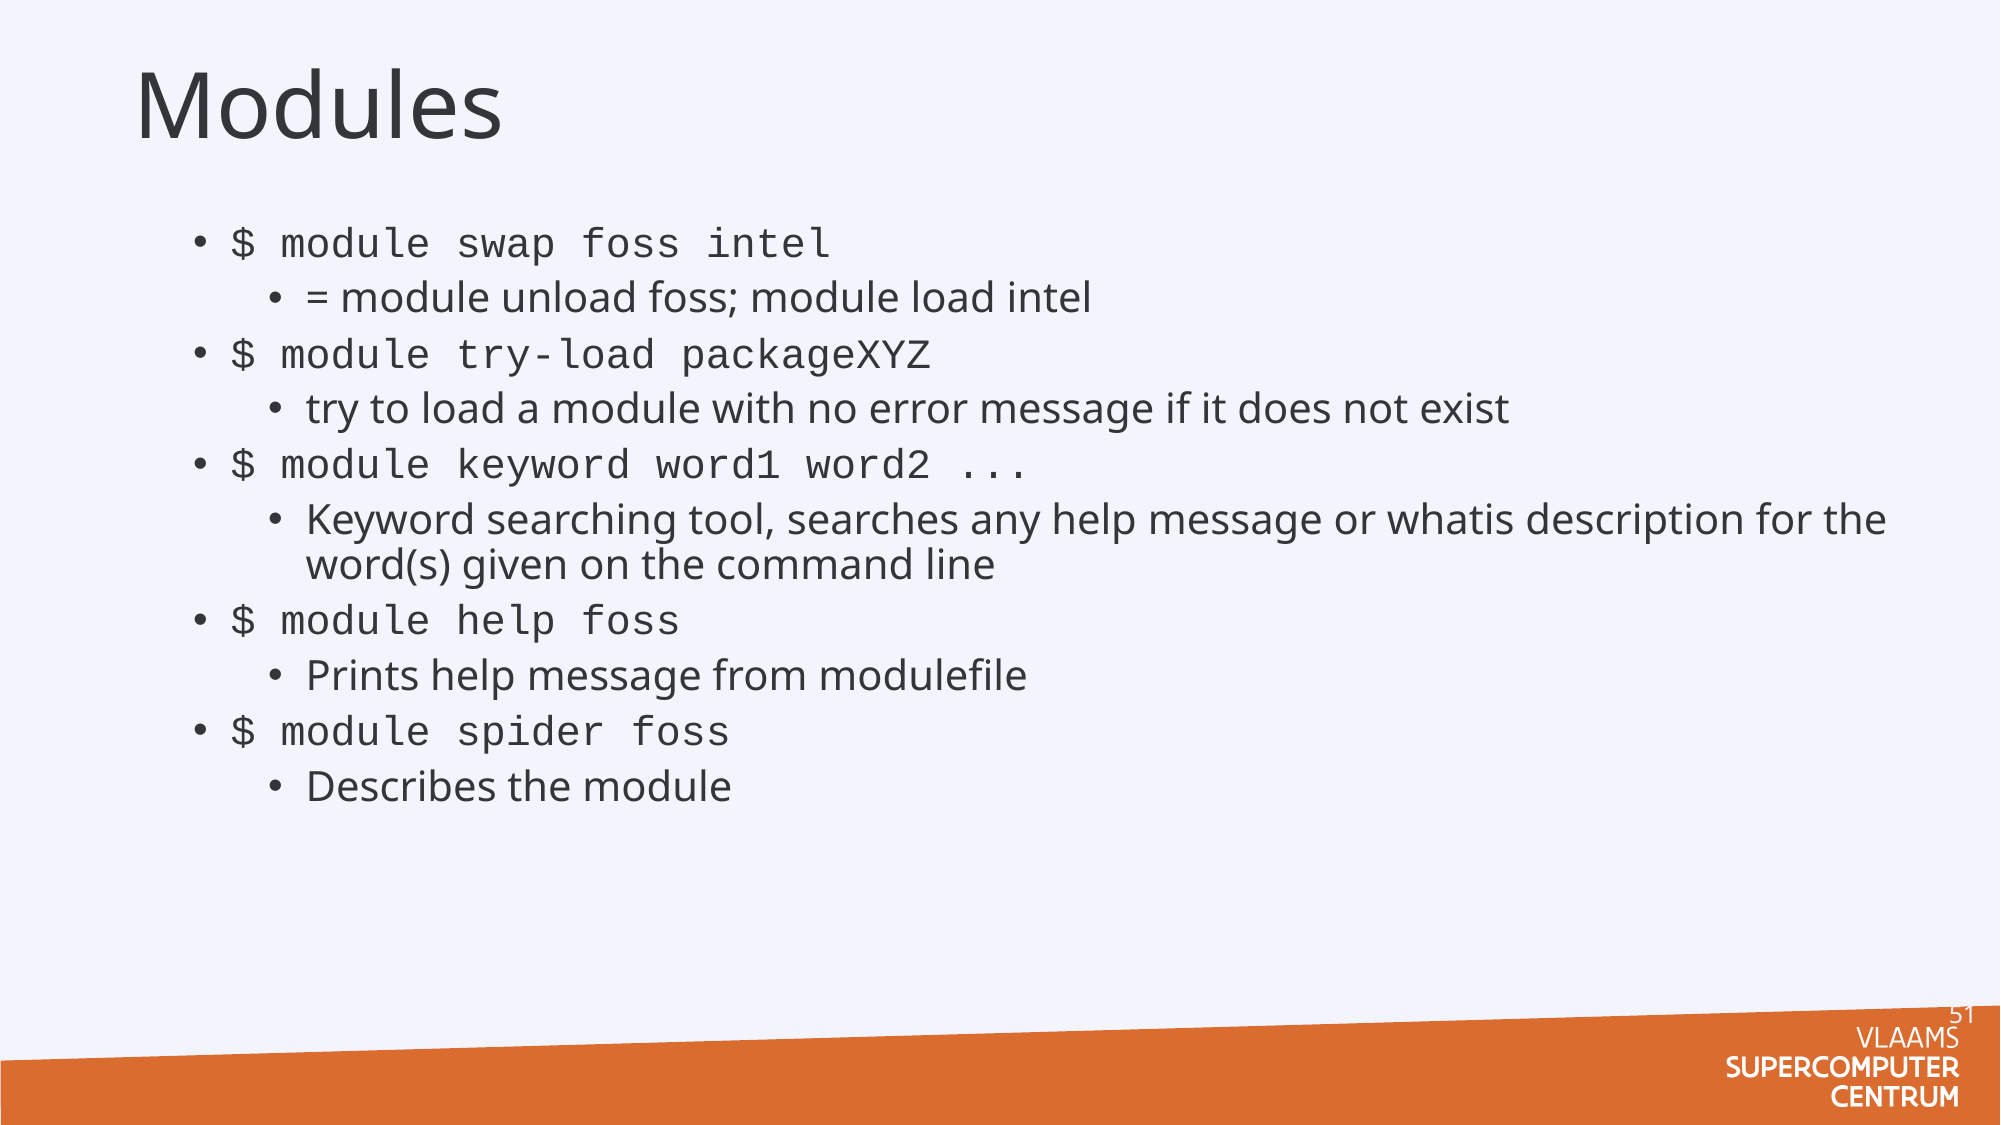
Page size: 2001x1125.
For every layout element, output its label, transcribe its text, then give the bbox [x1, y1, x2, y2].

title Modules [118, 0, 1844, 218]
slide_number 51 [1787, 992, 1993, 1040]
list $ module swap foss intel = module unload foss; module load intel $ module try-load packageXYZ try to load a module with no error message if it does not exist $ module keyword word1 word2 ... Keyword searching tool, searches any help message or whatis description for the word(s) given on the command line $ module help foss Prints help message from modulefile $ module spider foss Describes the module [118, 221, 1941, 948]
picture [1725, 1021, 1960, 1117]
